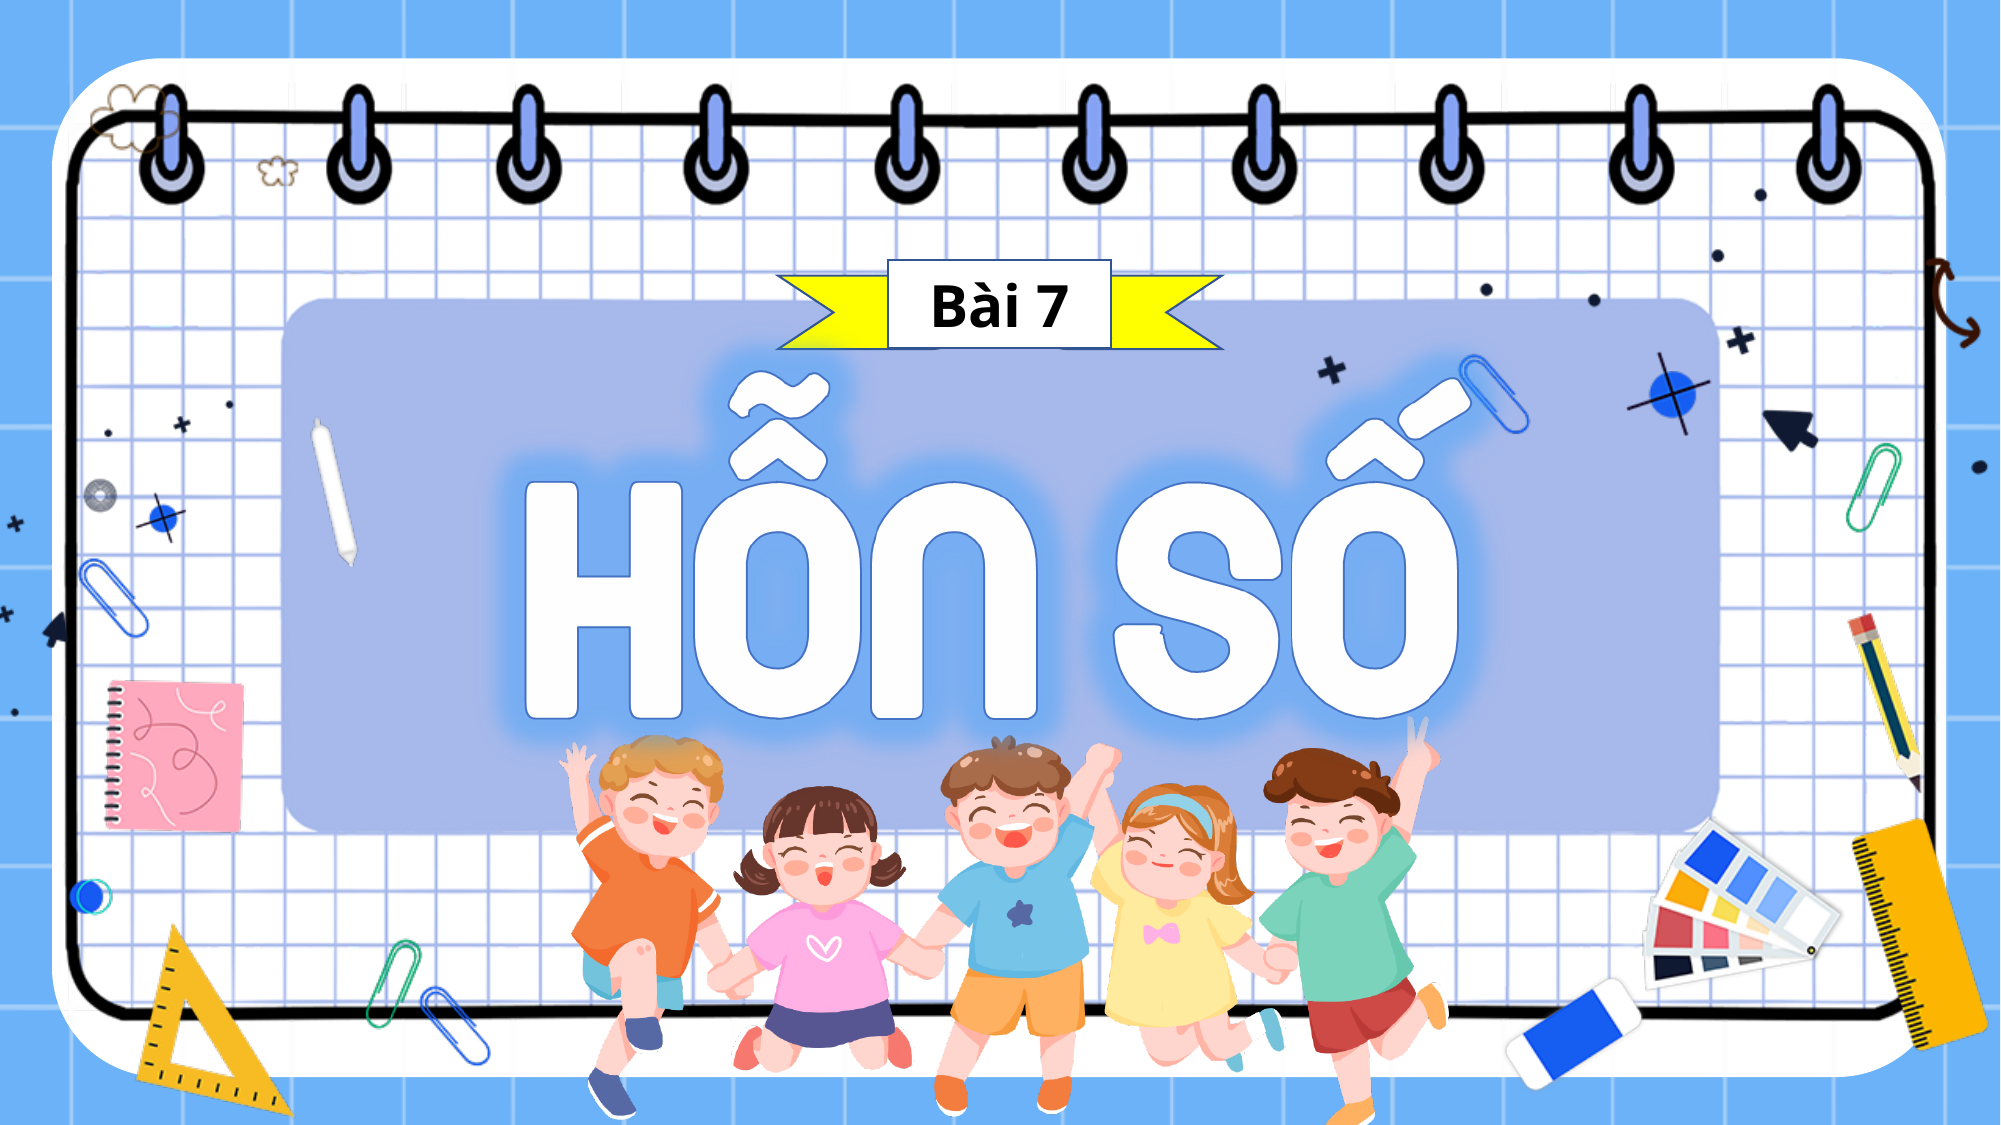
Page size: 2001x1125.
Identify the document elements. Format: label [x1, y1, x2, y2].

text_box [777, 260, 1222, 310]
picture [0, 0, 2001, 1125]
